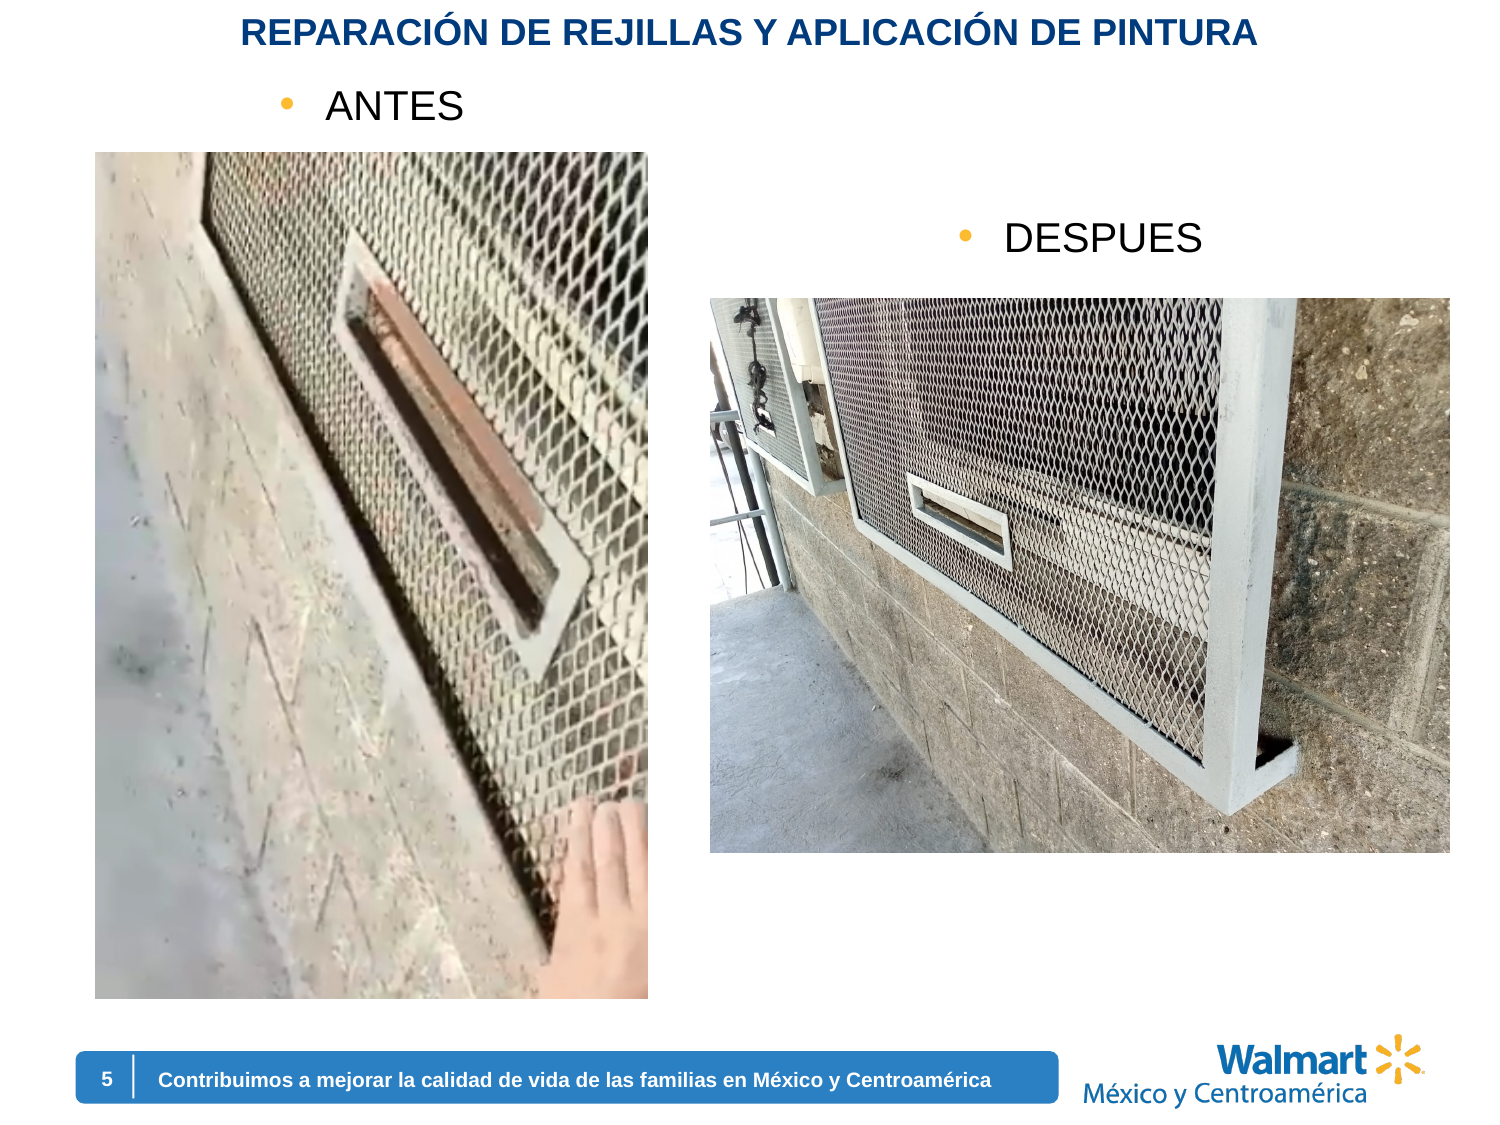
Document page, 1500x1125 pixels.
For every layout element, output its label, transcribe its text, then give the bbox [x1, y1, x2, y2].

picture [710, 297, 1450, 853]
picture [1084, 1034, 1425, 1109]
footer Contribuimos a mejorar la calidad de vida de las familias en México y Centroamérica [142, 1058, 1024, 1093]
picture [95, 151, 648, 999]
text_box ANTES [65, 78, 678, 204]
title REPARACIÓN DE REJILLAS Y APLICACIÓN DE PINTURA [74, 0, 1426, 61]
text_box DESPUES [773, 203, 1387, 296]
